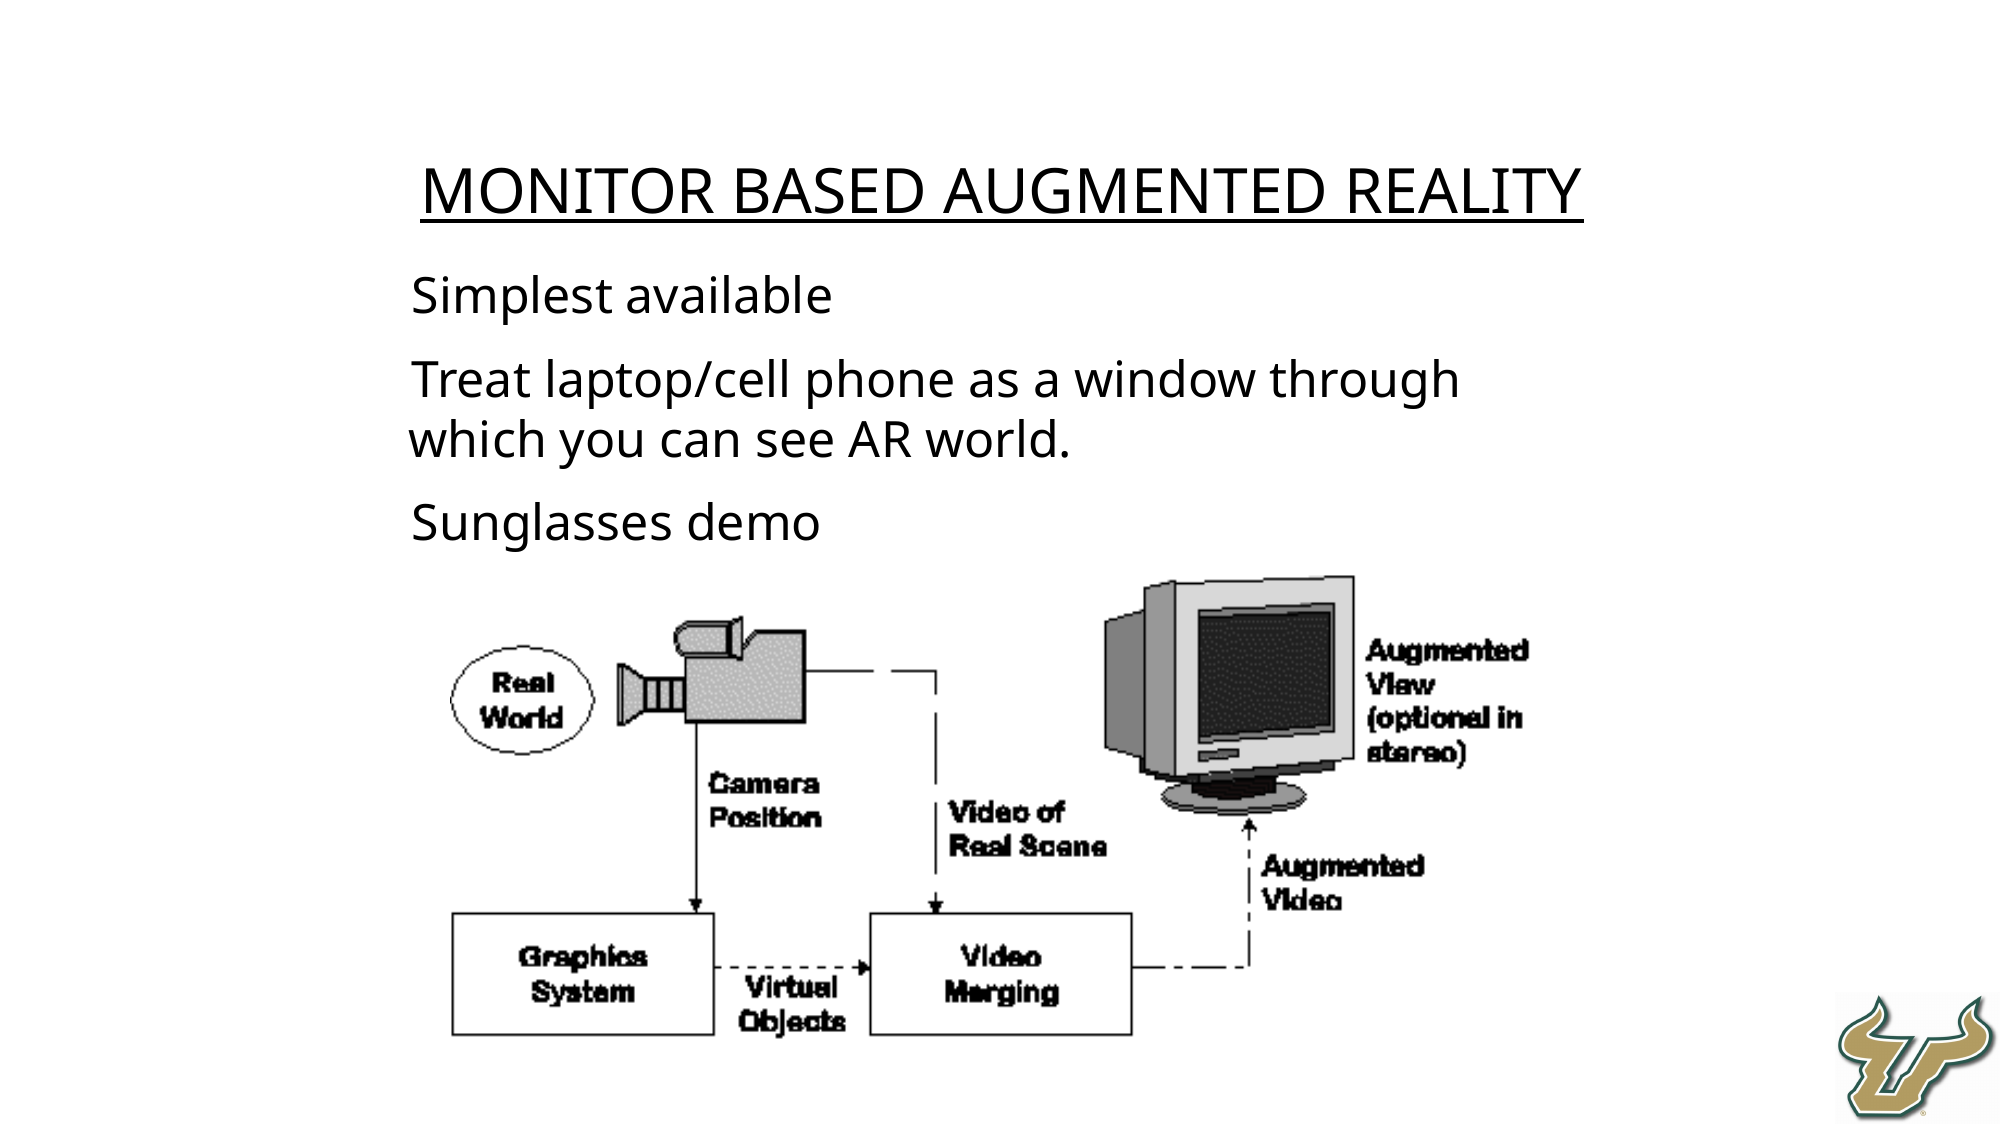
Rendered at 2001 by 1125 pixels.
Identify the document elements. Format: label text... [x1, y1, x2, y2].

picture [1835, 992, 2000, 1124]
picture [449, 574, 1538, 1041]
list Monitor Based Augmented Reality Simplest available Treat laptop/cell phone as a window through which you can see AR world. Sunglasses demo [393, 135, 1607, 575]
